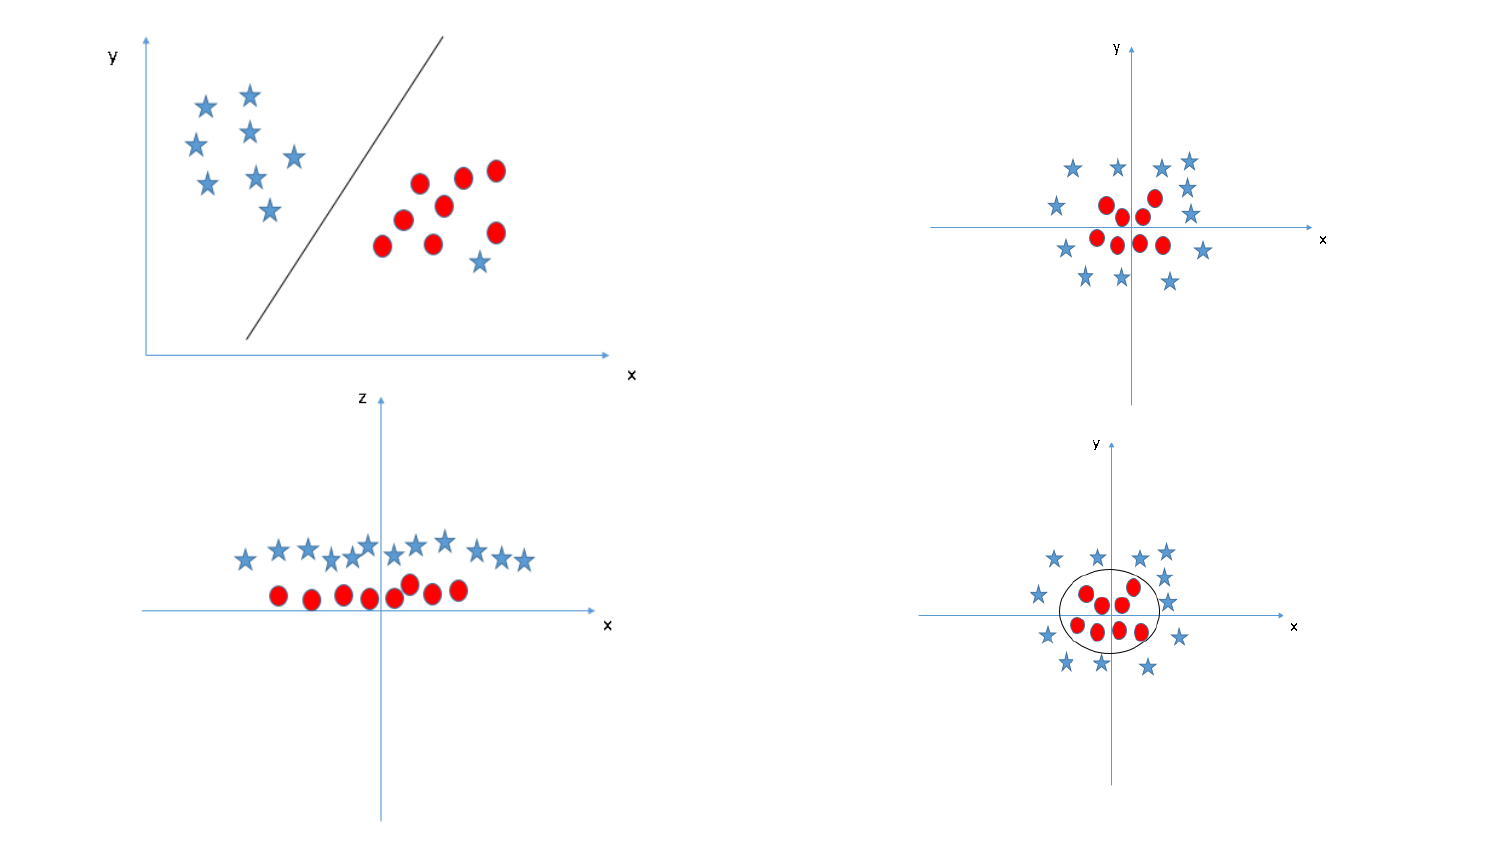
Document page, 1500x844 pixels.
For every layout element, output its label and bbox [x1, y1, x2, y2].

picture [85, 13, 644, 828]
picture [882, 13, 1353, 420]
picture [882, 421, 1305, 796]
